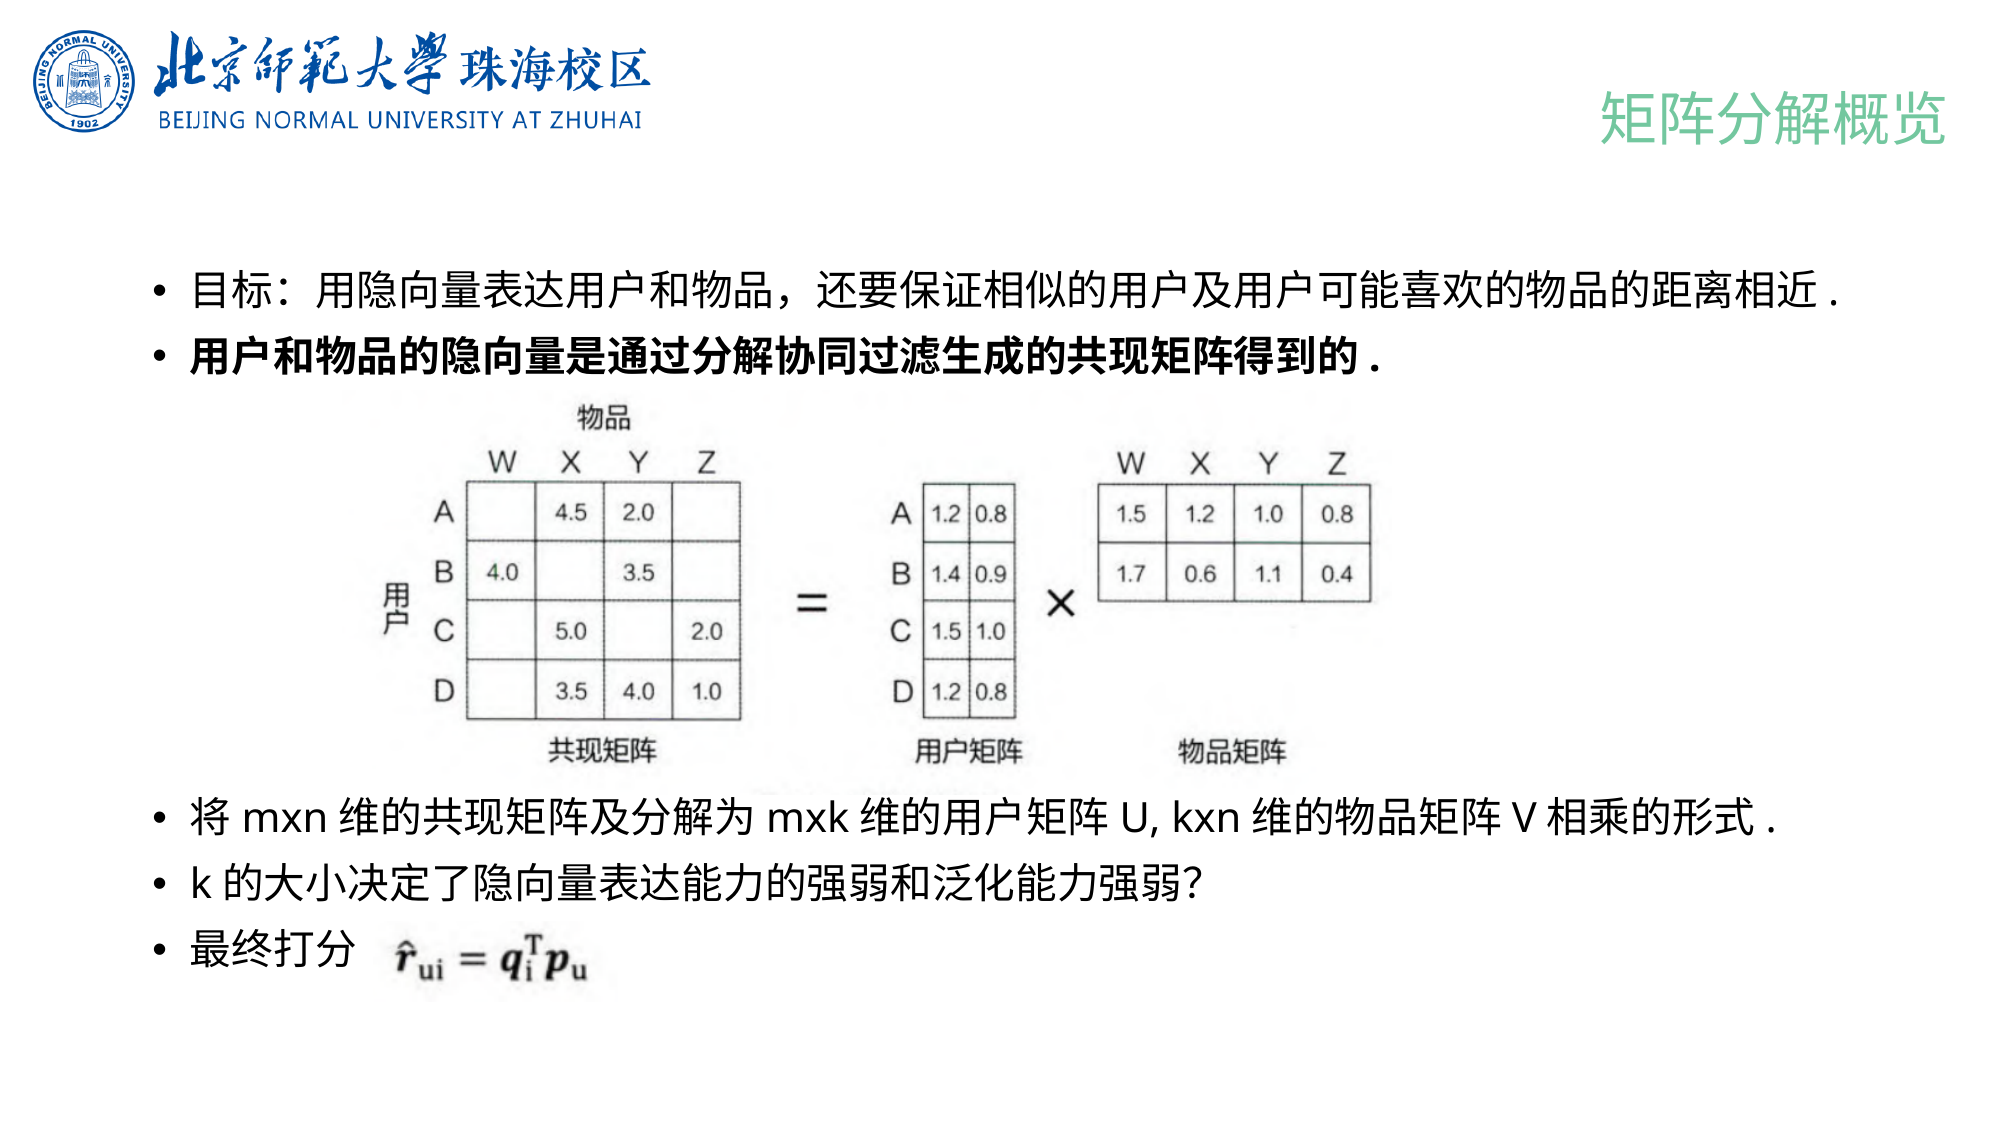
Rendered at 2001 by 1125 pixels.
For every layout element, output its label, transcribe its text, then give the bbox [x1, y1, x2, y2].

picture [373, 921, 618, 1002]
list 目标：用隐向量表达用户和物品，还要保证相似的用户及用户可能喜欢的物品的距离相近. 用户和物品的隐向量是通过分解协同过滤生成的共现矩阵得到的. 将mxn维的共现矩阵及分解为mxk维的用户矩阵U, kxn维的物品矩阵V相乘的形式. k的大小决定了隐向量表达能力的强弱和泛化能力强弱？ 最终打分 [137, 262, 1863, 1051]
picture [342, 390, 1392, 795]
text_box 矩阵分解概览 [1584, 74, 1964, 159]
picture [33, 30, 652, 136]
